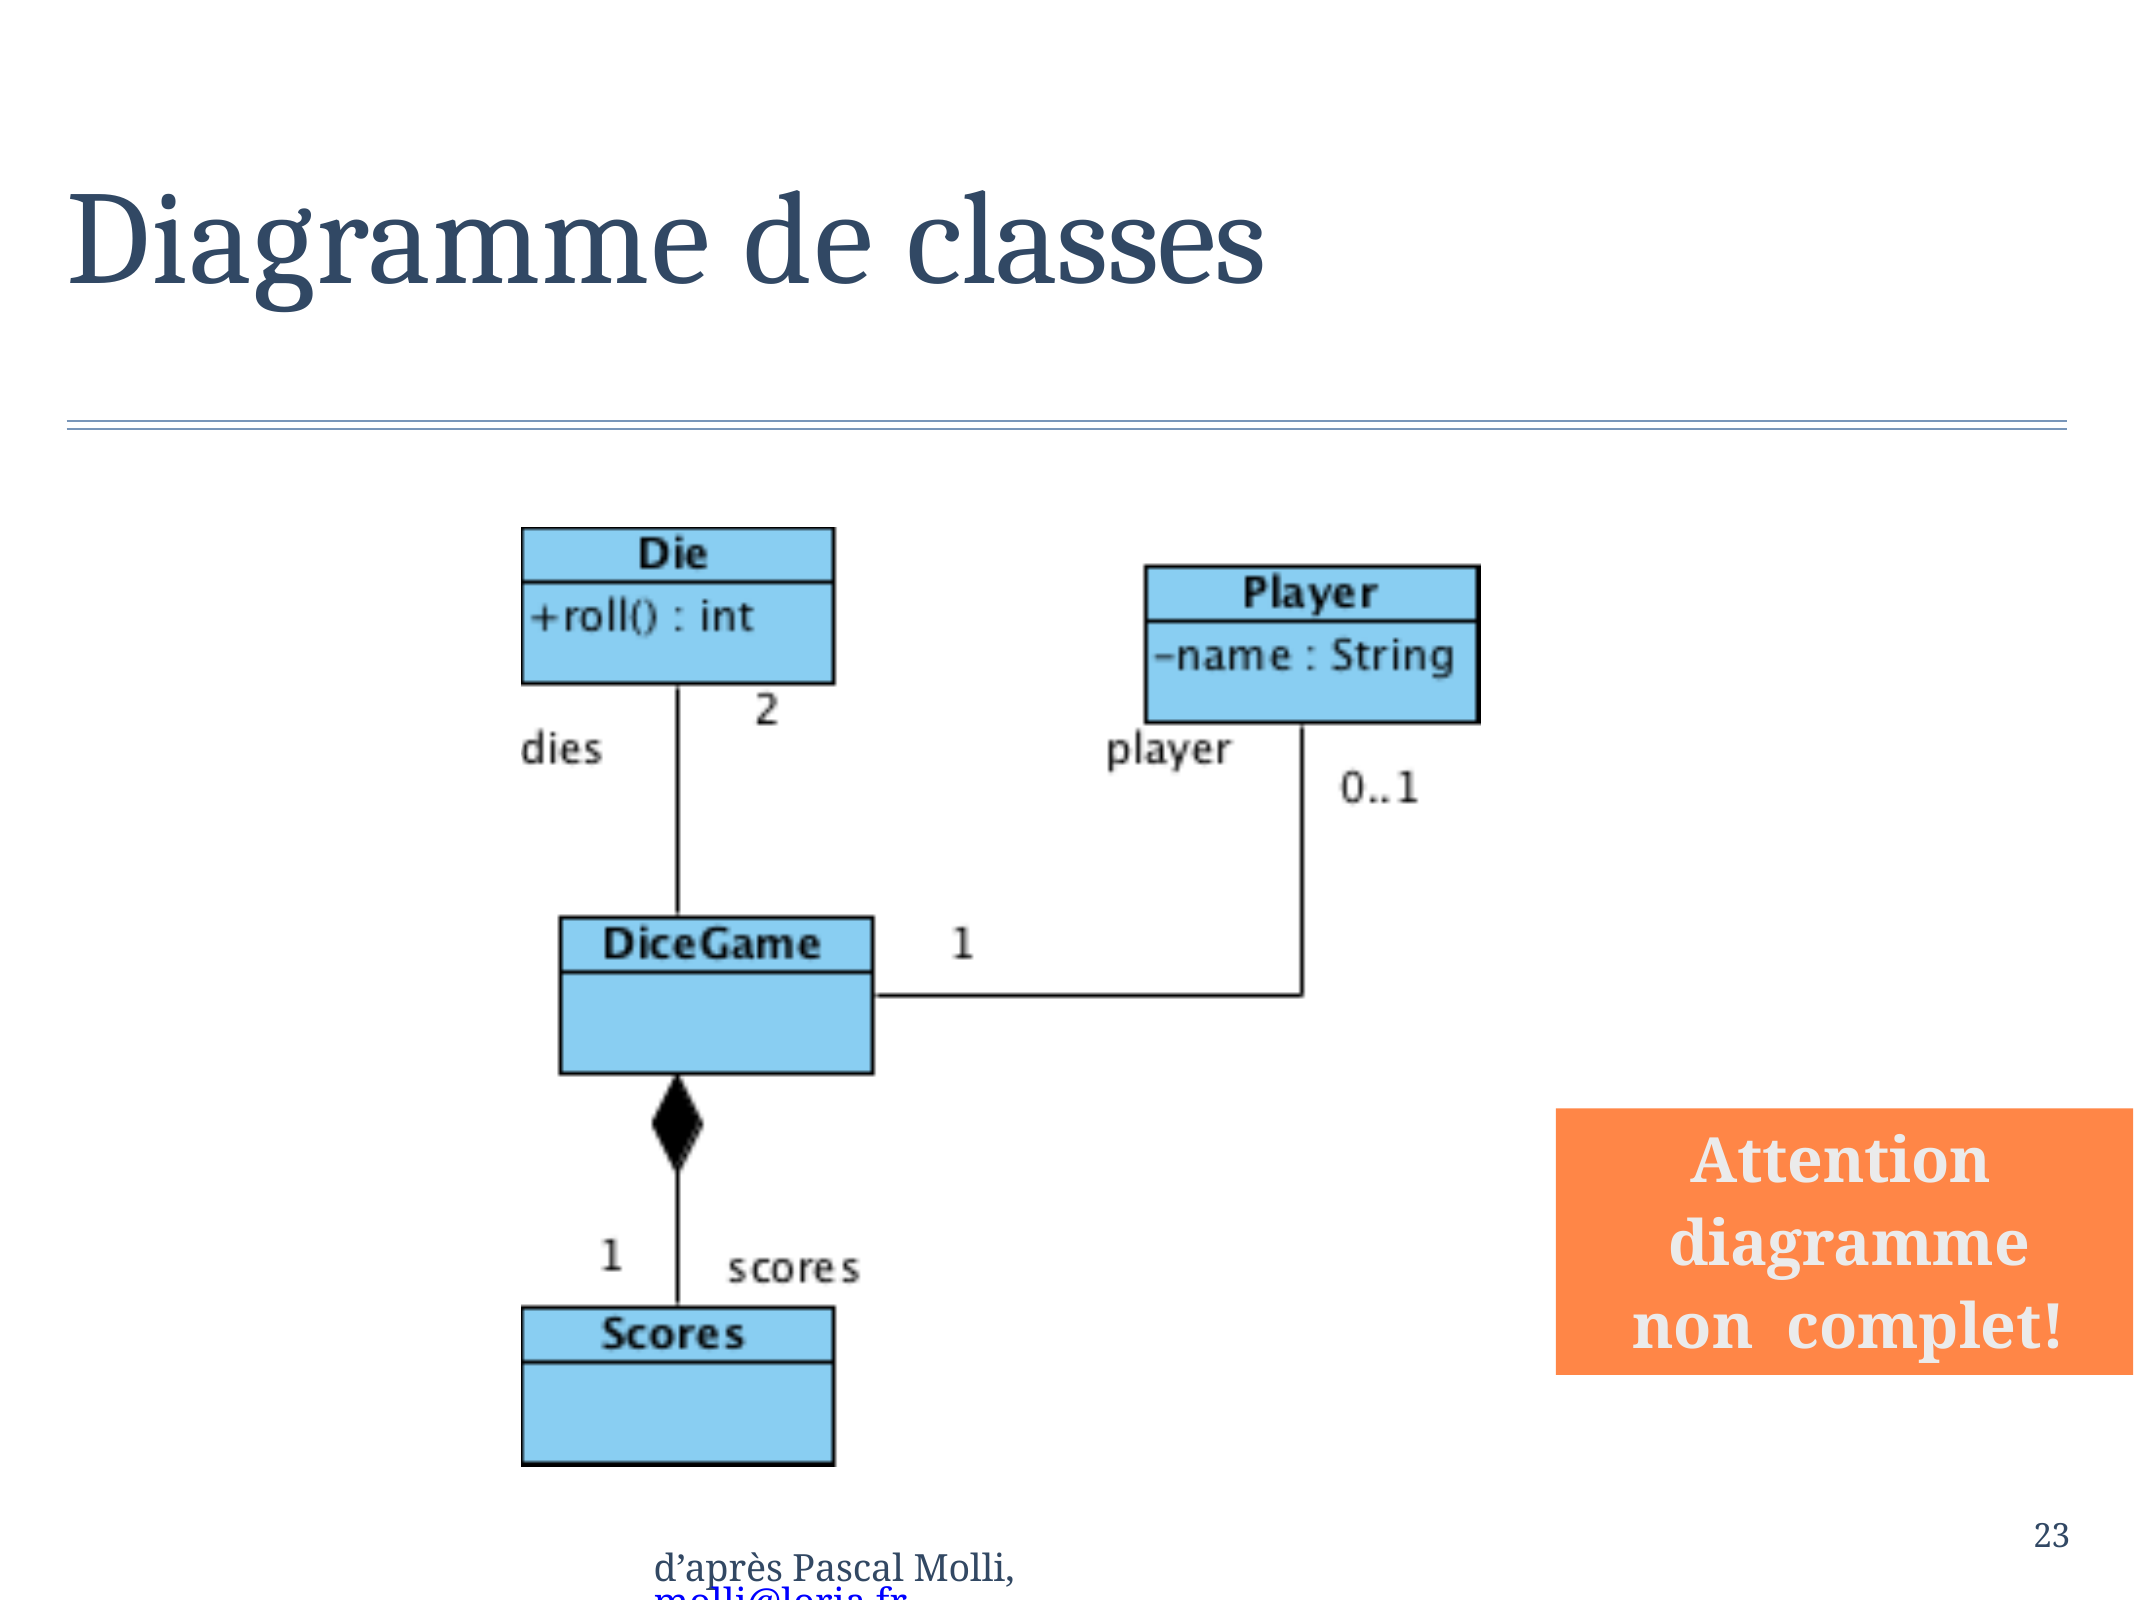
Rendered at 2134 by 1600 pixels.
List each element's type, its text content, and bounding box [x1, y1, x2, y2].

title Diagramme de classes [64, 148, 1340, 418]
text_box Attention diagramme non complet! [1621, 1109, 2076, 1362]
slide_number 23 [2027, 1523, 2075, 1600]
text_box [1555, 1108, 2134, 1375]
text_box d’après Pascal Molli, molli@loria.fr [651, 1548, 1236, 1600]
picture [521, 527, 1481, 1467]
